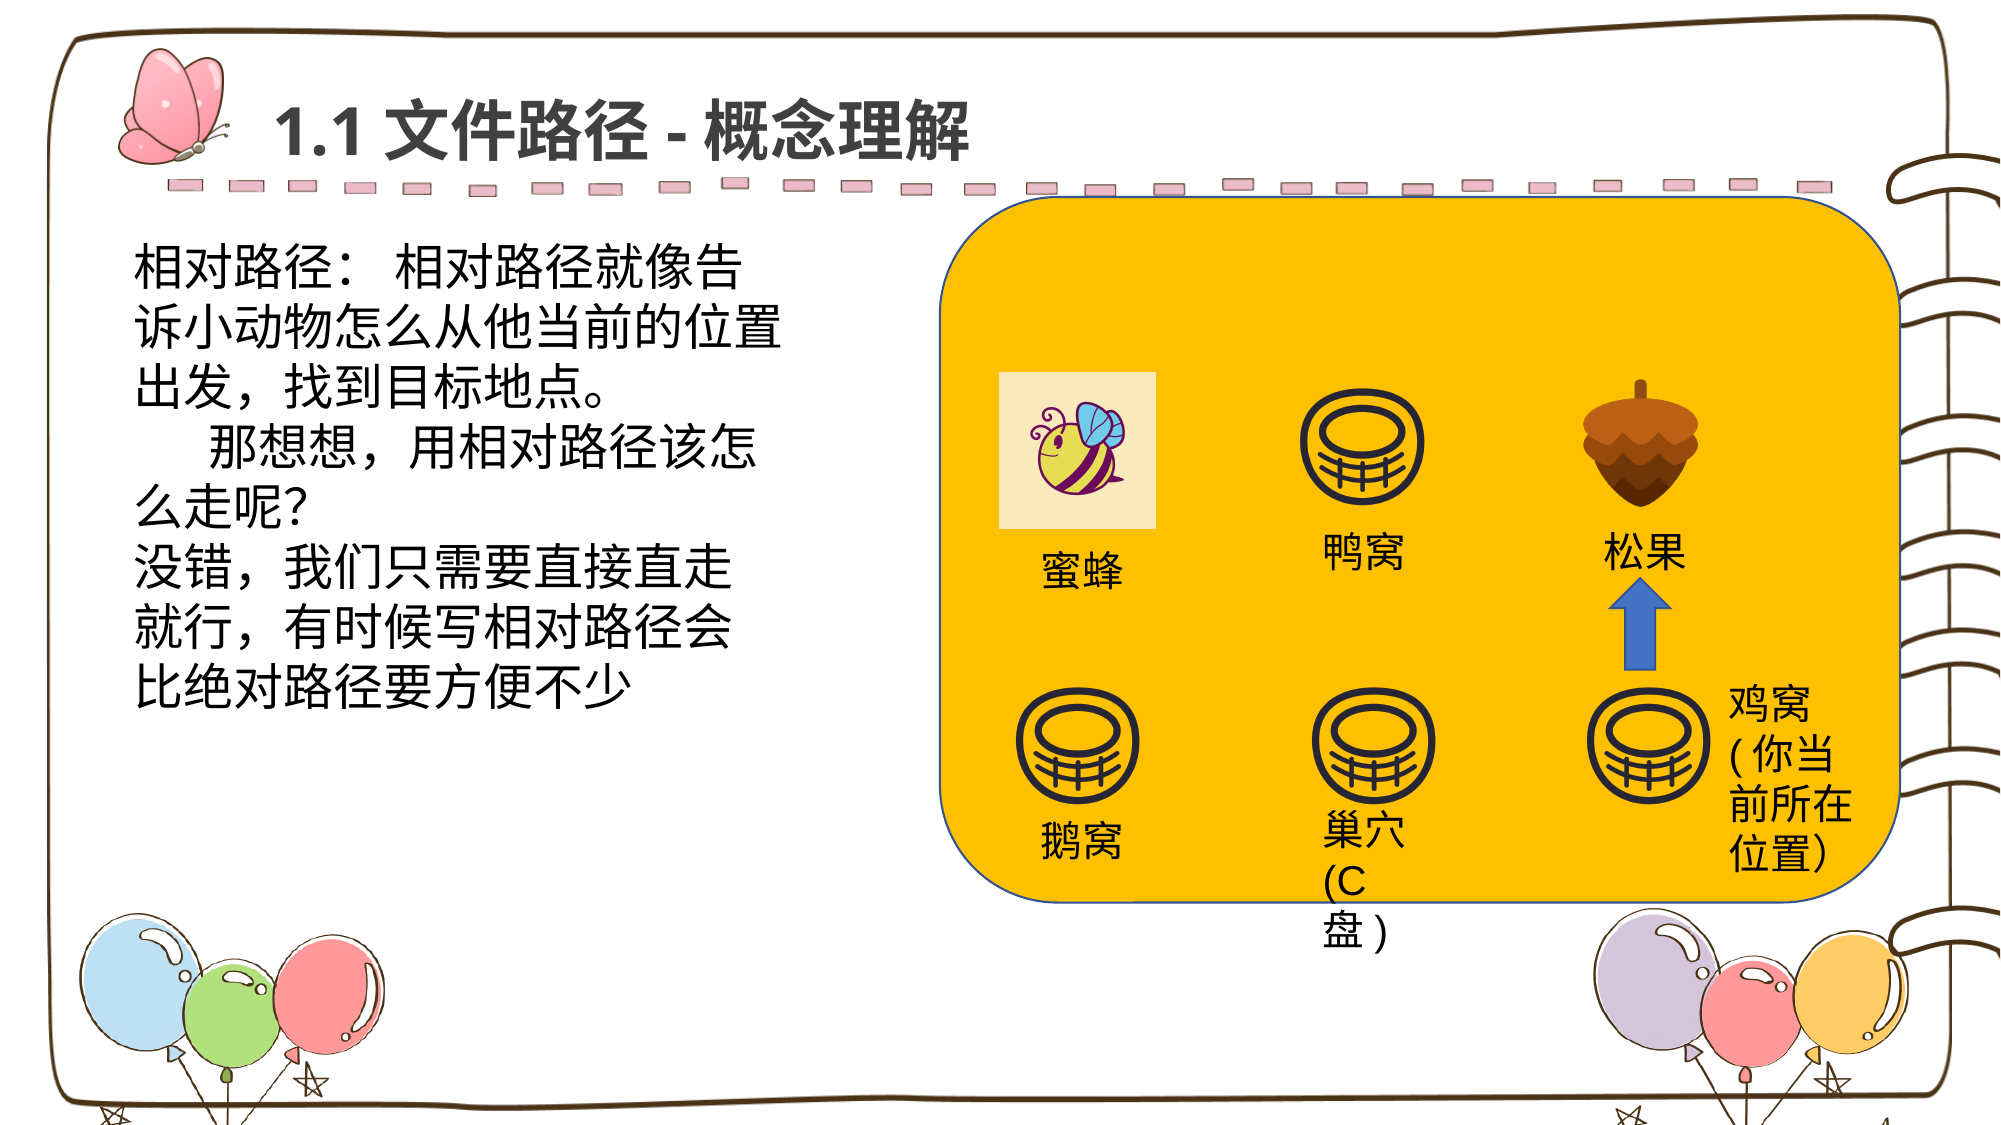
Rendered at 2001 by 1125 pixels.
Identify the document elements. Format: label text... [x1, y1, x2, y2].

picture [46, 14, 2001, 1125]
text_box 松果 [1589, 529, 1714, 583]
text_box 鹅窝 [1026, 836, 1156, 872]
text_box [1607, 576, 1673, 656]
text_box 1.1文件路径-概念理解 [257, 81, 1285, 177]
text_box 蜜蜂 [1025, 536, 1210, 602]
text_box 巢穴 (C盘) [1307, 836, 1453, 962]
text_box 鸡窝 (你当前所在位置） [1713, 670, 1877, 868]
text_box 没错，我们只需要直接直走就行，有时候写相对路径会比绝对路径要方便不少 [118, 528, 786, 724]
text_box [938, 197, 1902, 904]
text_box 鸭窝 [1307, 537, 1422, 583]
text_box 相对路径： 相对路径就像告诉小动物怎么从他当前的位置出发，找到目标地点。 那想想，用相对路径该怎么走呢？ [118, 228, 801, 563]
